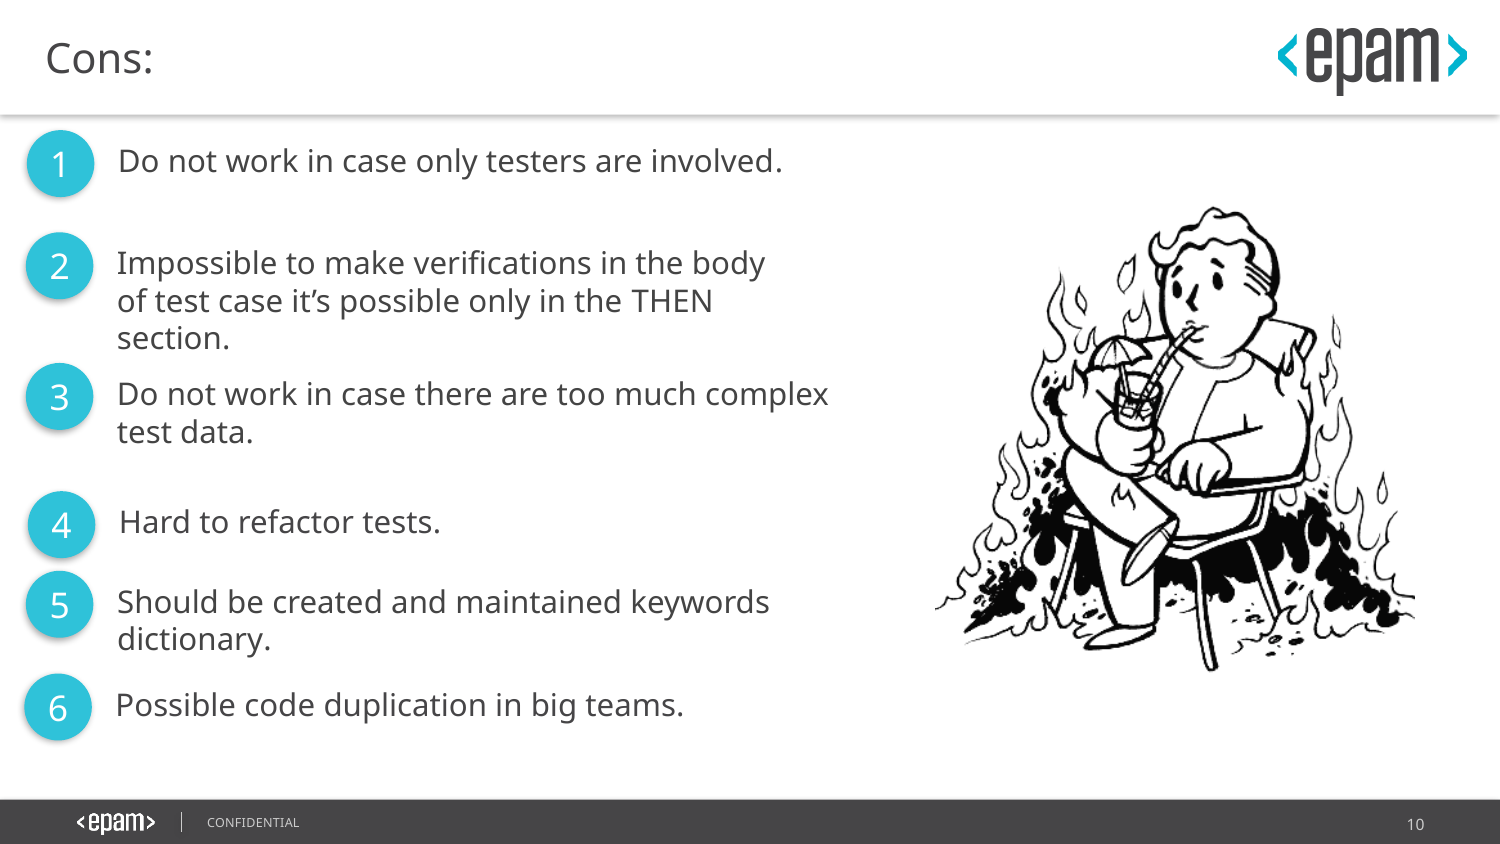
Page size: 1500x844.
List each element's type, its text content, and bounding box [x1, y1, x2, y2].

picture [1271, 23, 1477, 100]
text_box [25, 570, 843, 666]
picture [935, 203, 1415, 675]
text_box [27, 490, 825, 559]
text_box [24, 673, 888, 741]
list Cons: [0, 0, 1500, 115]
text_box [25, 231, 819, 328]
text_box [26, 129, 856, 198]
picture [76, 813, 155, 835]
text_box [25, 362, 854, 459]
